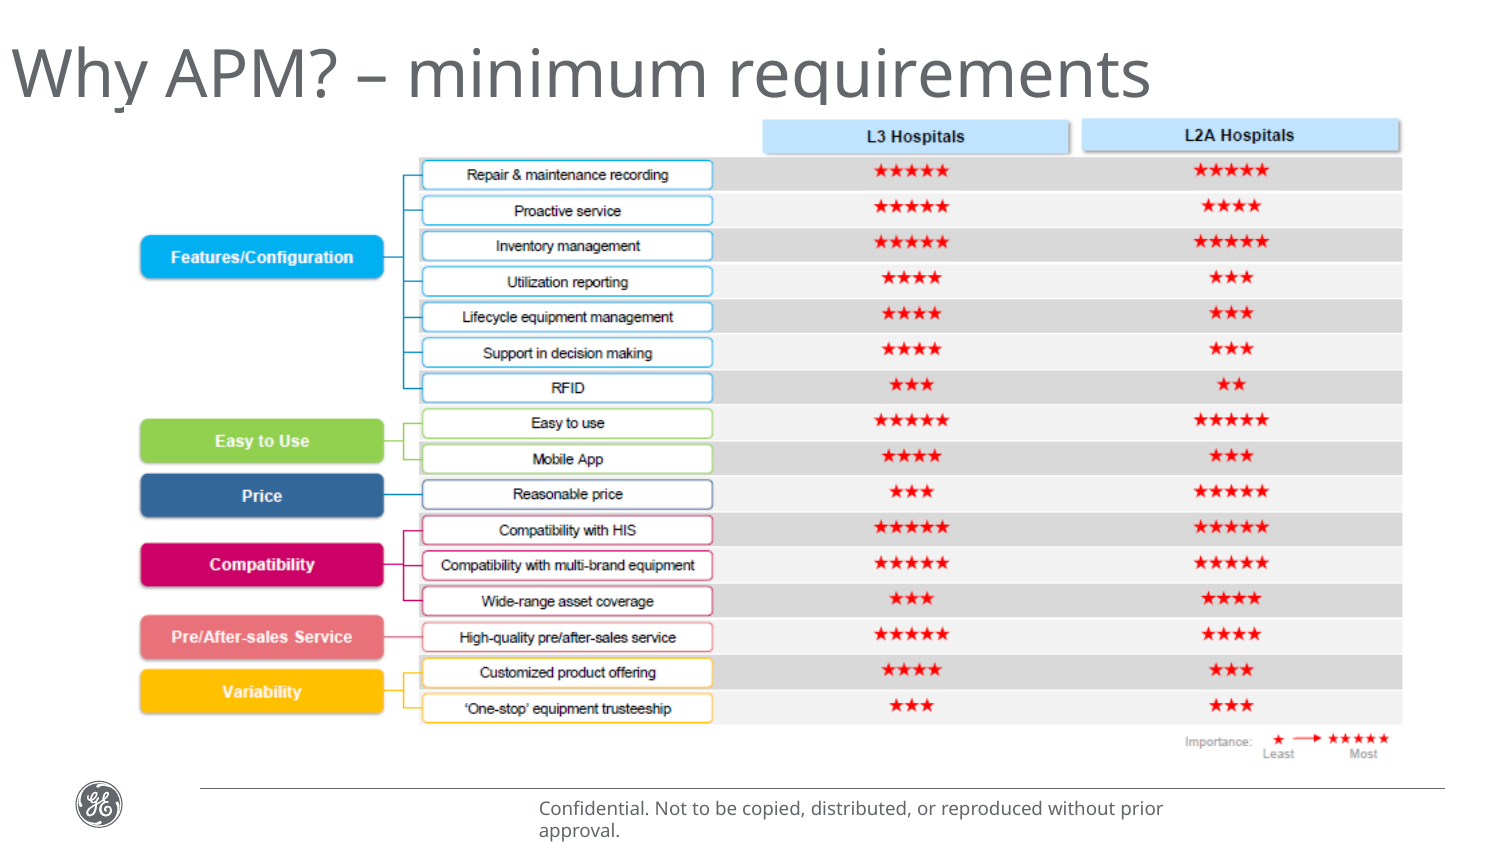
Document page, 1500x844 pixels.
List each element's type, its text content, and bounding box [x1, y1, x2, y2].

picture [124, 104, 1412, 765]
title Why APM? – minimum requirements [11, 32, 1381, 120]
